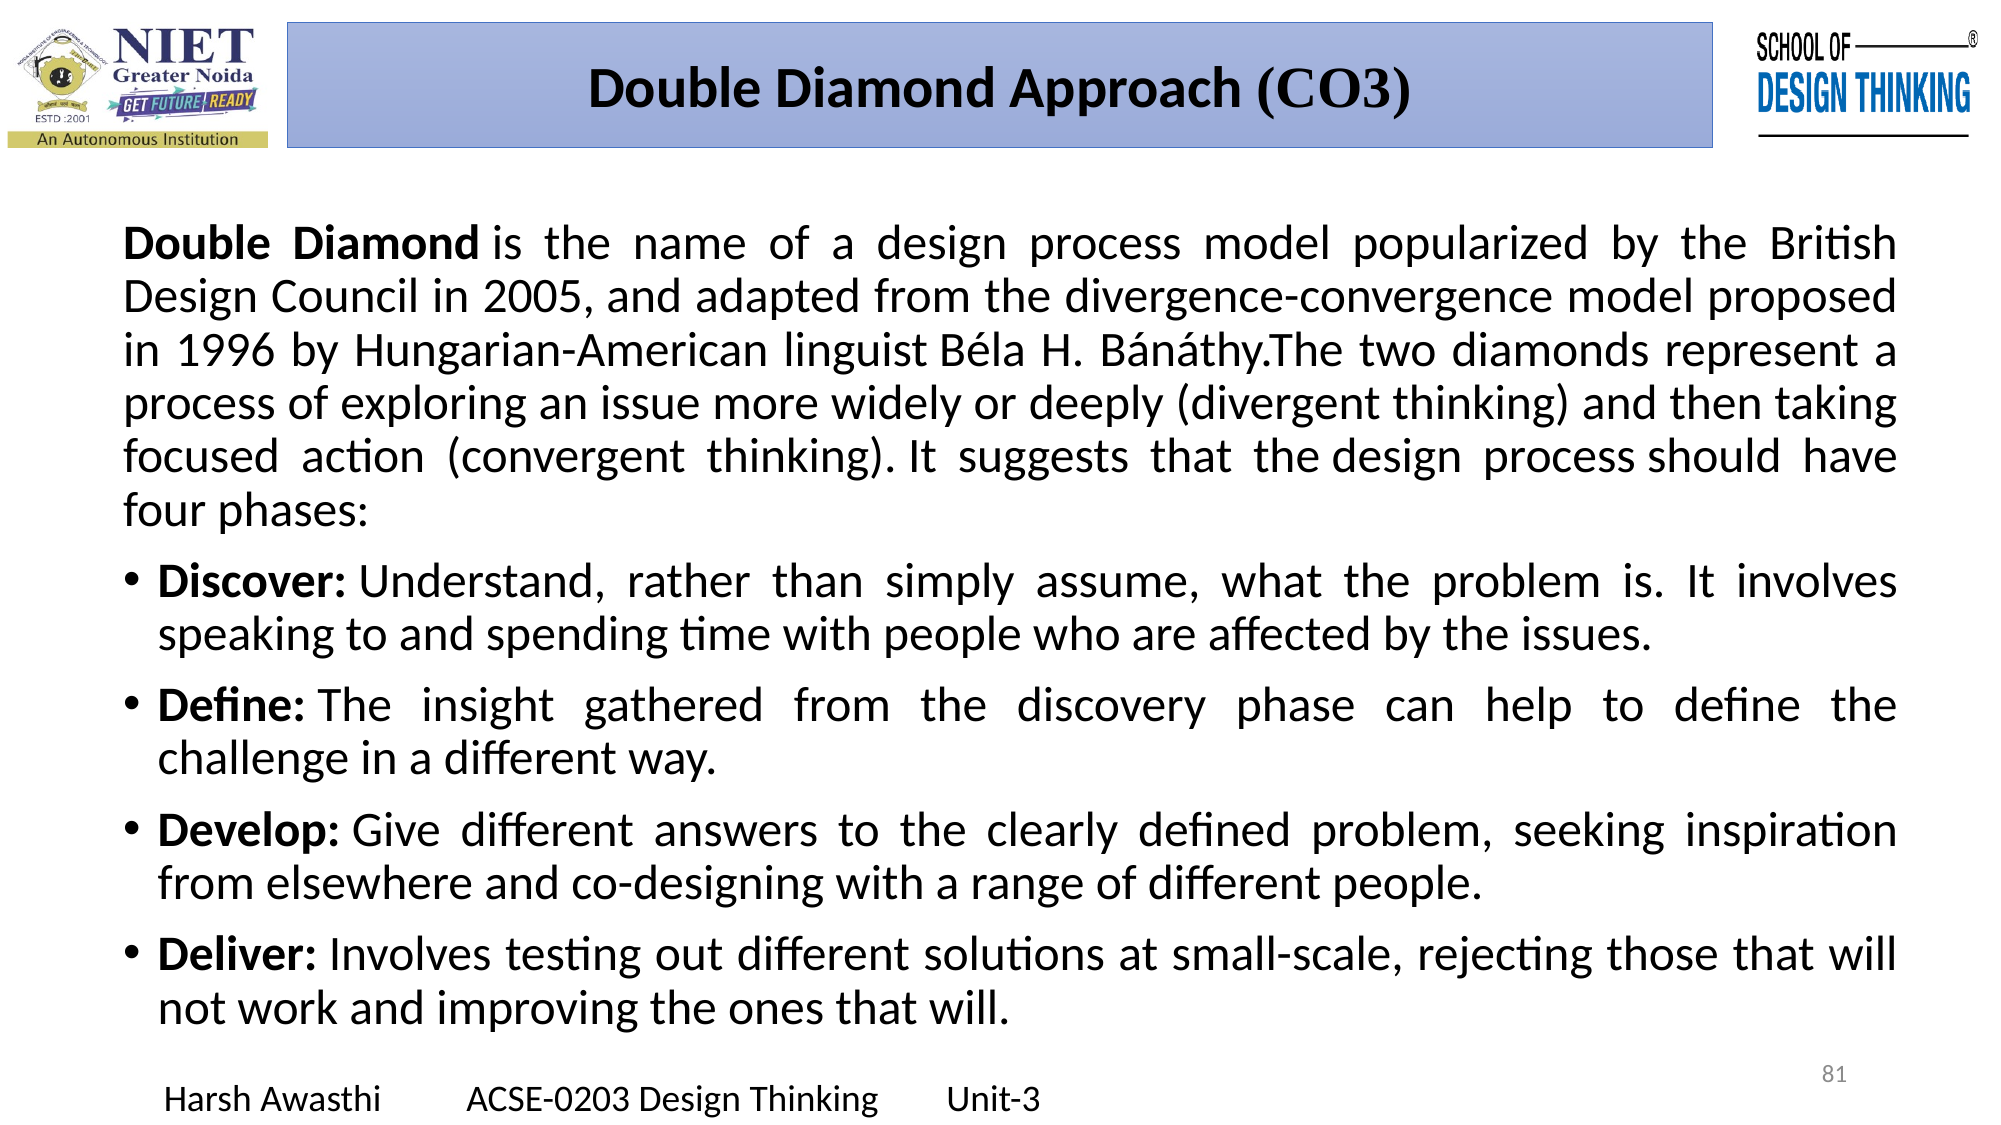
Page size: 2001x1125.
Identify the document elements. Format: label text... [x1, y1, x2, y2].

text_box Double Diamond Approach (CO3) [287, 22, 1713, 148]
picture [7, 22, 268, 148]
footer Harsh Awasthi ACSE-0203 Design Thinking Unit-3 [149, 1066, 1755, 1125]
list Double Diamond is the name of a design process model popularized by the British Design Council in 2005, and adapted from the divergence-convergence model proposed in 1996 by Hungarian-American linguist Béla H. Bánáthy.The two diamonds represent a process of exploring an issue more widely or deeply (divergent thinking) and then taking focused action (convergent thinking). It suggests that the design process should have four phases: Discover: Understand, rather than simply assume, what the problem is. It involves speaking to and spending time with people who are affected by the issues. Define: The insight gathered from the discovery phase can help to define the challenge in a different way. Develop: Give different answers to the clearly defined problem, seeking inspiration from elsewhere and co-designing with a range of different people. Deliver: Involves testing out different solutions at small-scale, rejecting those that will not work and improving the ones that will. [108, 208, 1914, 1060]
picture [1757, 30, 1978, 137]
slide_number 81 [1412, 1042, 1863, 1103]
